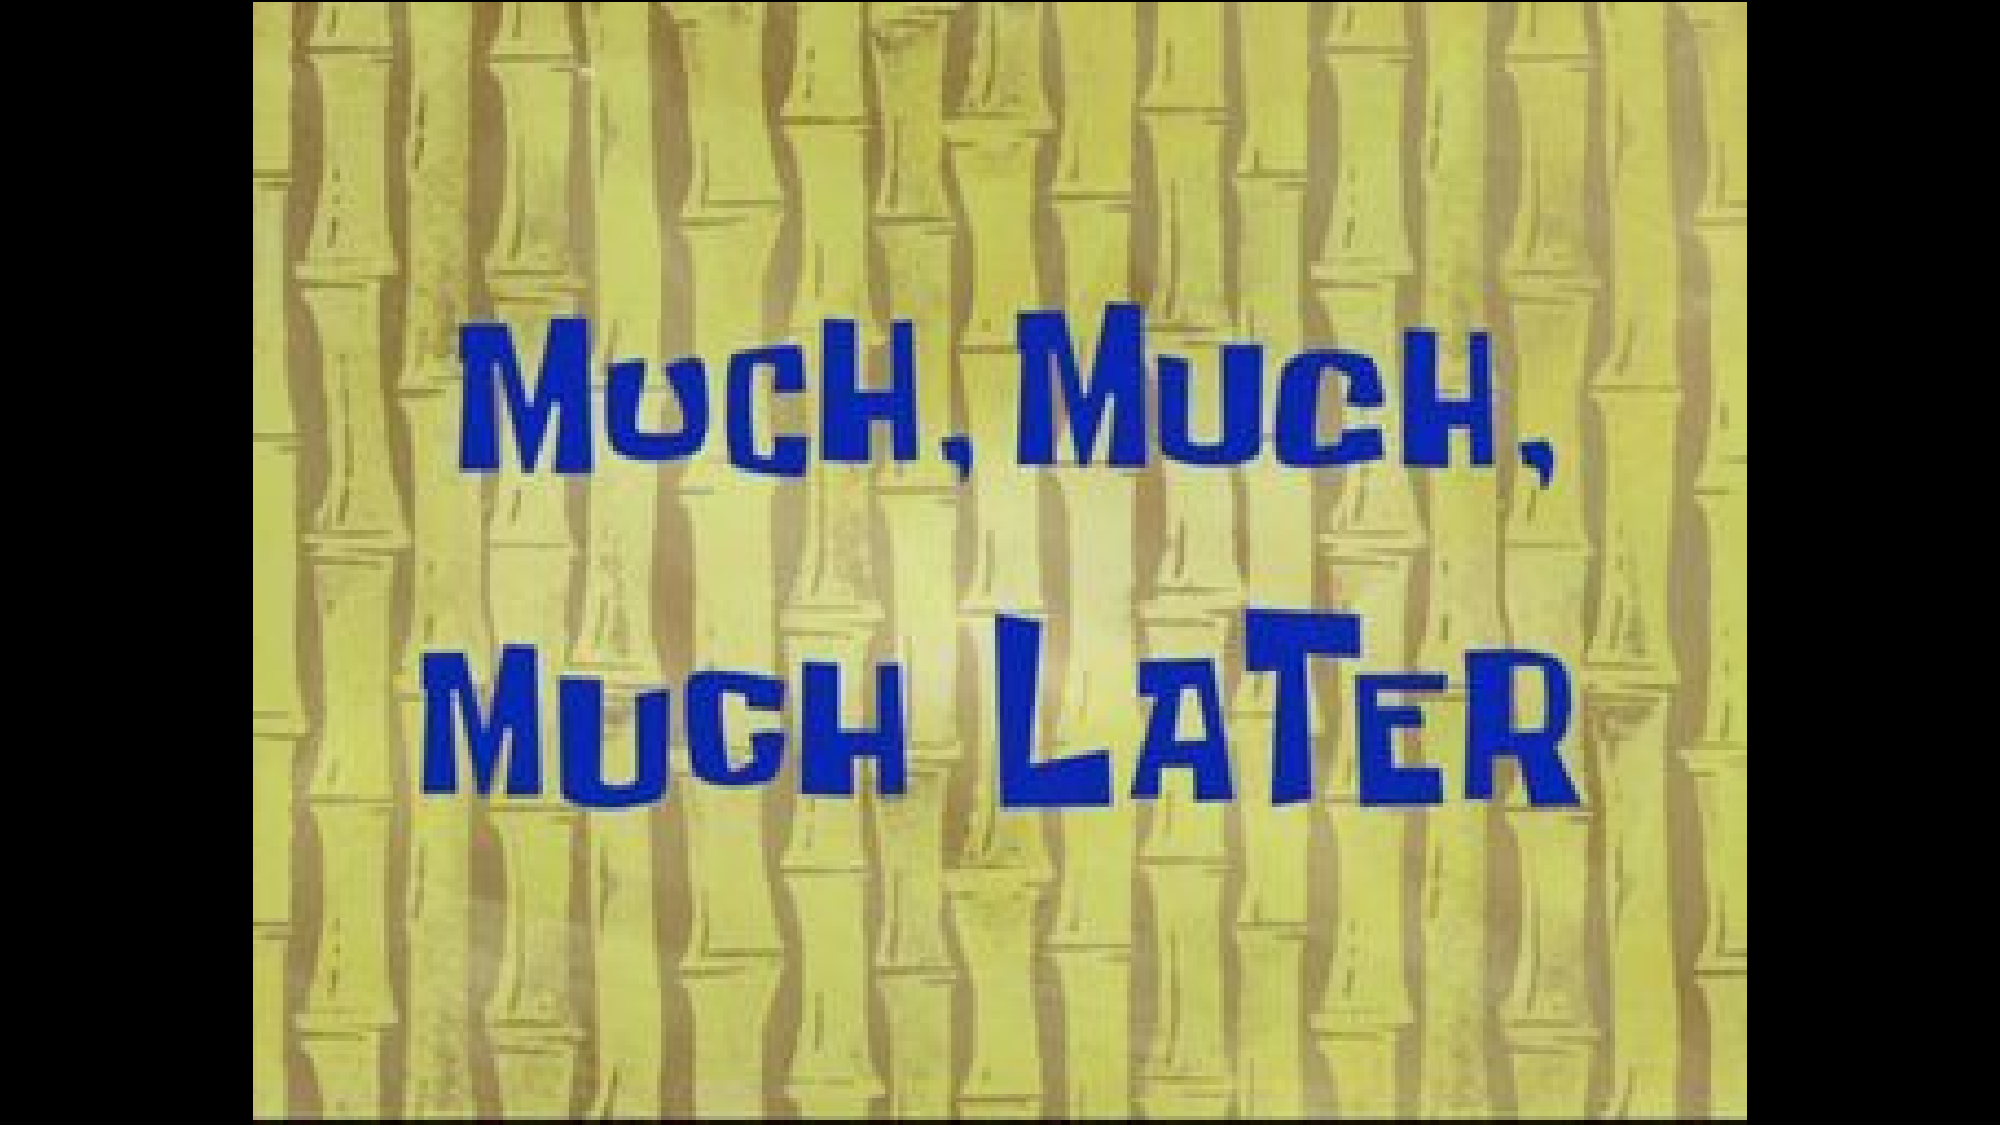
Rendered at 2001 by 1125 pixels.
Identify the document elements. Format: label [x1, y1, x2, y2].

picture [253, 2, 1747, 1125]
